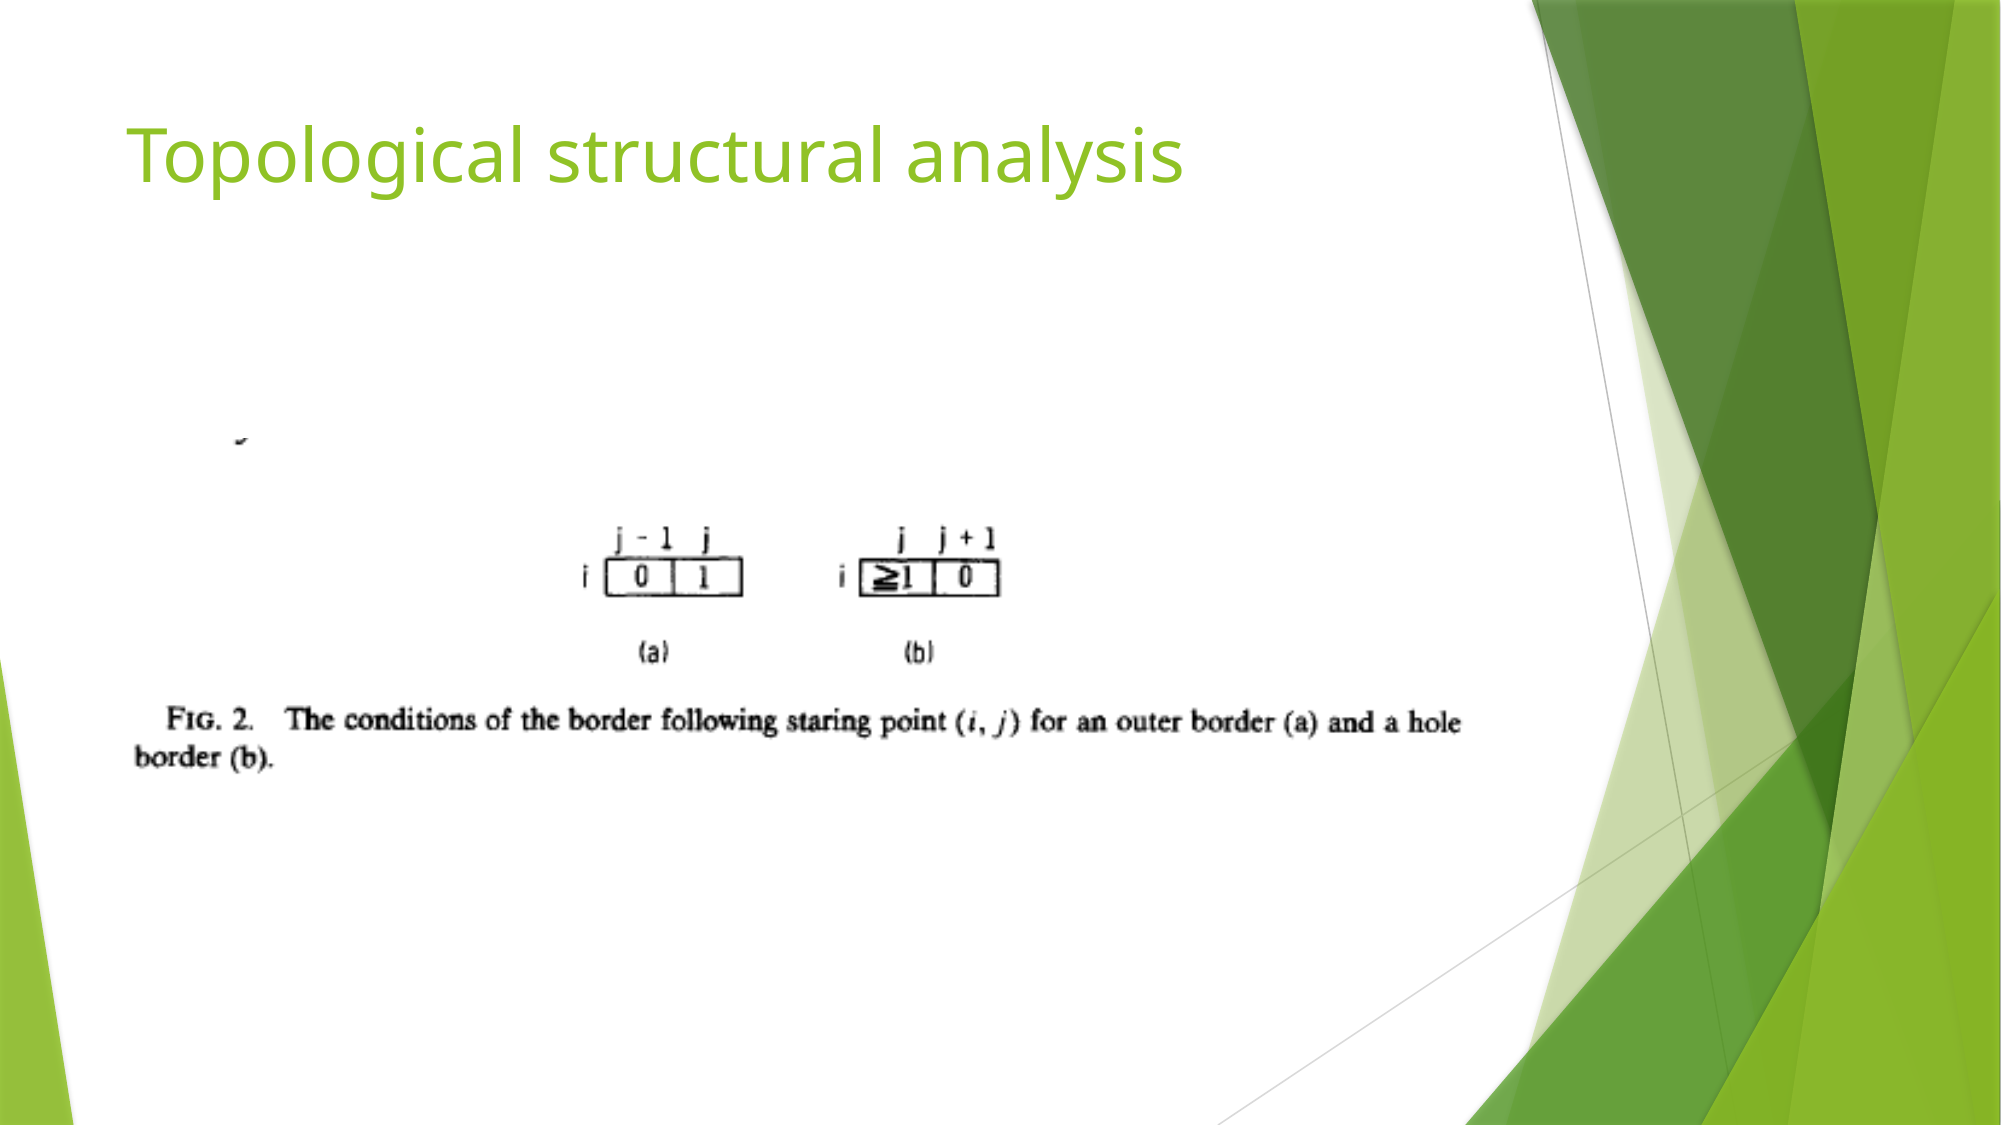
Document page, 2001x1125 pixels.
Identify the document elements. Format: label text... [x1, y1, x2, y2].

title Topological structural analysis [111, 99, 1522, 317]
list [110, 437, 1548, 837]
